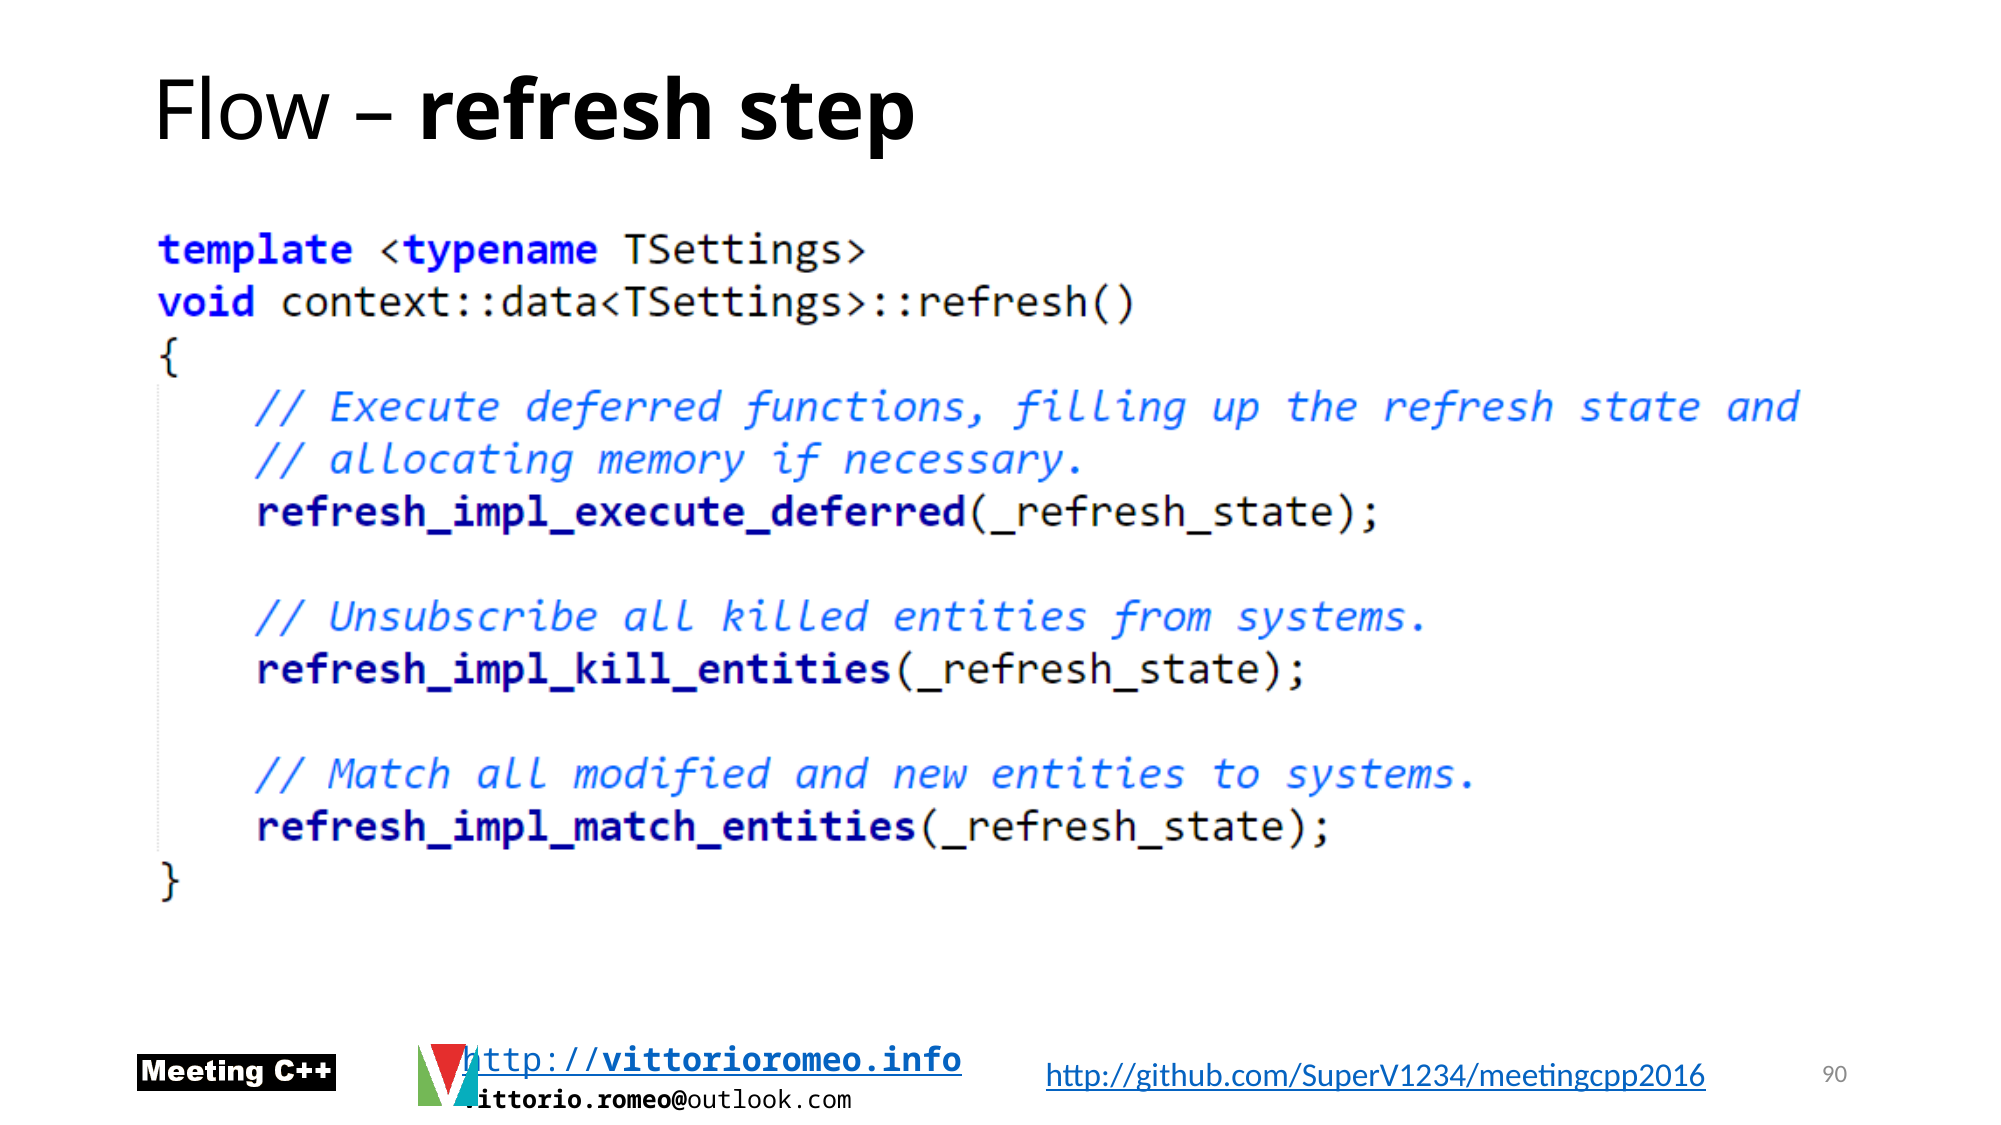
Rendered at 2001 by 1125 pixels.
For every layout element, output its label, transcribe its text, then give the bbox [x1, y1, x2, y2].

title Flow – refresh step [137, 59, 1863, 166]
slide_number 90 [1793, 1042, 1863, 1103]
picture [418, 1044, 478, 1106]
picture [119, 210, 1827, 946]
picture [137, 1054, 336, 1091]
